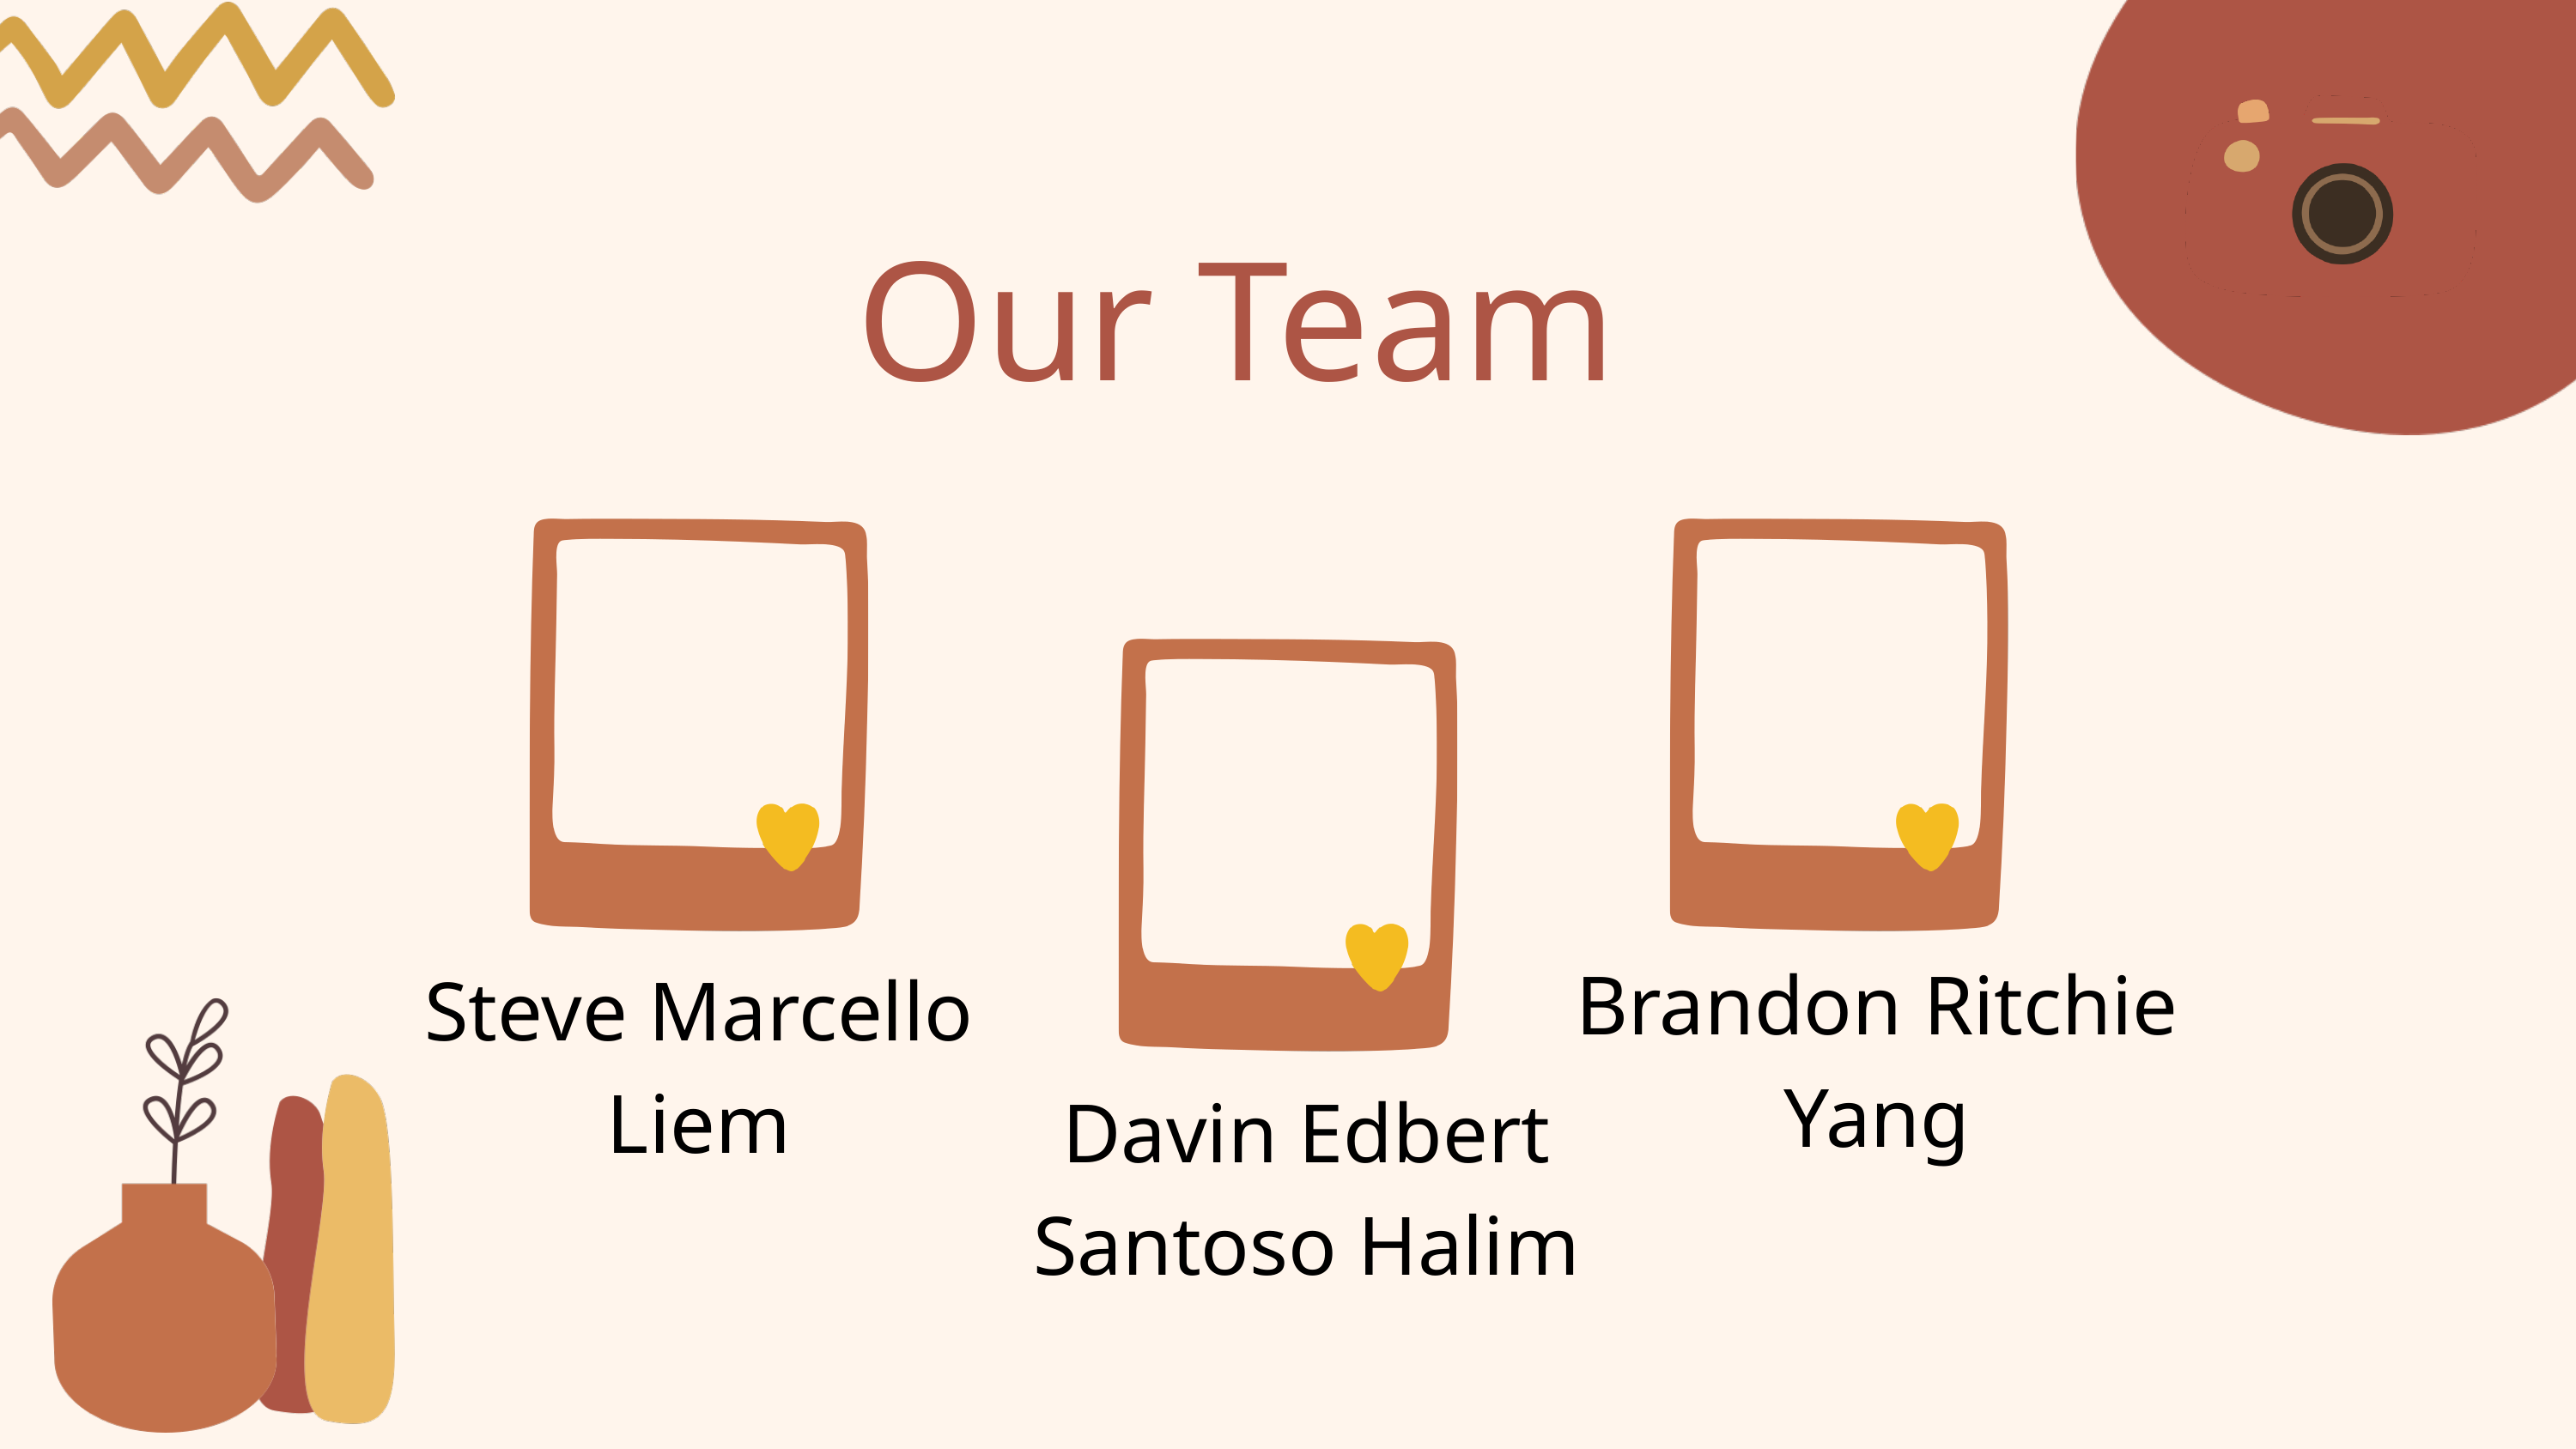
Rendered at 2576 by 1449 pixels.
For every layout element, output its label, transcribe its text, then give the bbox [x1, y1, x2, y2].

text_box [2184, 94, 2478, 297]
text_box [1669, 517, 2008, 931]
text_box [1118, 637, 1458, 1052]
text_box Davin Edbert Santoso Halim [957, 1066, 1657, 1292]
text_box [529, 517, 869, 931]
text_box [2075, 0, 2576, 435]
text_box [52, 997, 397, 1433]
text_box Brandon Ritchie Yang [1527, 937, 2227, 1164]
text_box Steve Marcello Liem [349, 943, 1049, 1169]
text_box [0, 0, 397, 209]
text_box Our Team [729, 184, 1744, 415]
